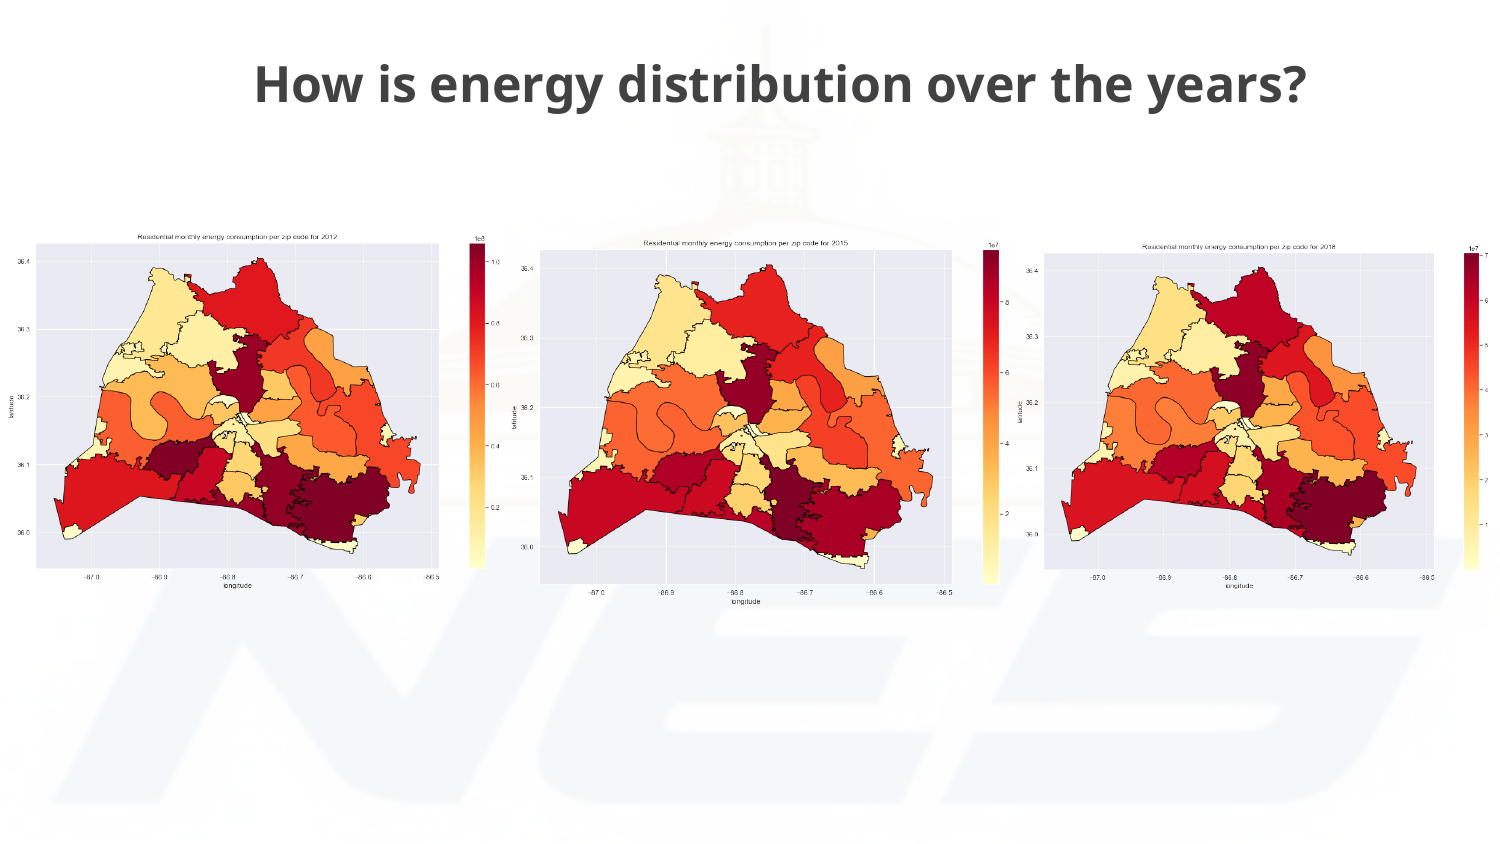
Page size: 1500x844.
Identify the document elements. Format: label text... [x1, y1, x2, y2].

title How is energy distribution over the years? [89, 37, 1471, 126]
picture [506, 236, 1493, 609]
picture [4, 229, 504, 594]
